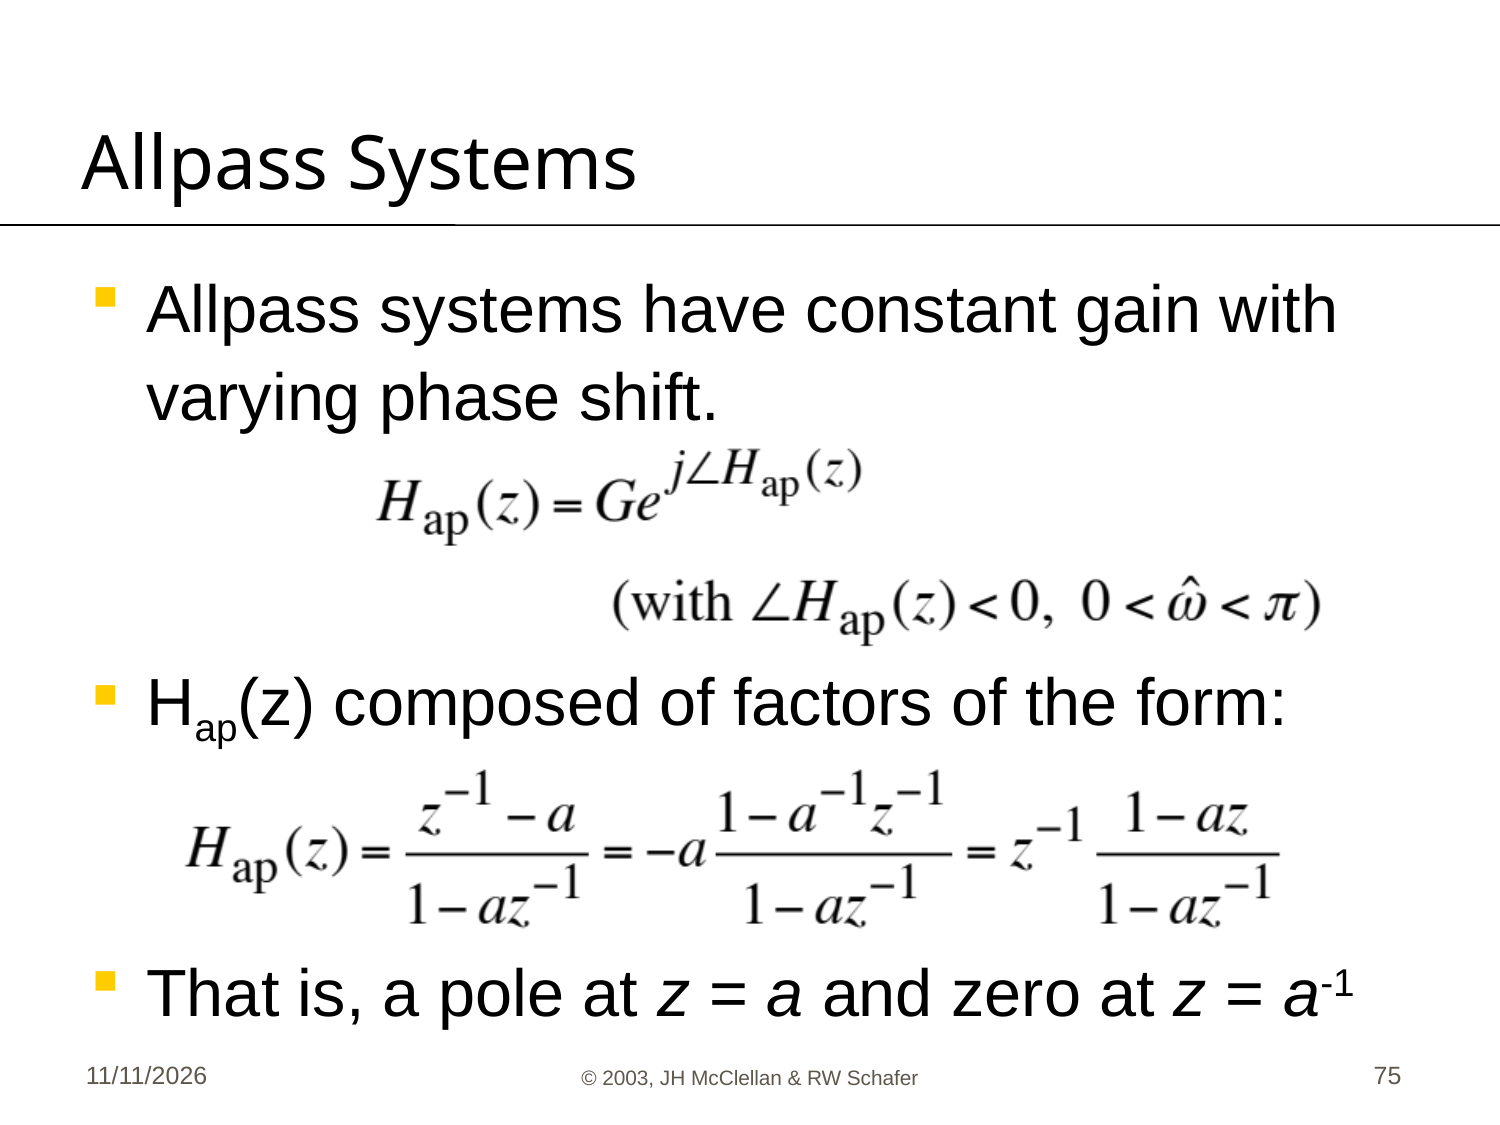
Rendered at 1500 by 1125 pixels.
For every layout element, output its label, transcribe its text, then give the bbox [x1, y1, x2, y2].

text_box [181, 762, 1285, 934]
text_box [373, 441, 1323, 649]
slide_number 75 [1103, 1021, 1417, 1098]
footer © 2003, JH McClellan & RW Schafer [512, 1021, 988, 1098]
title Allpass Systems [66, 37, 1342, 213]
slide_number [70, 1021, 384, 1098]
list Allpass systems have constant gain with varying phase shift. Hap(z) composed of factors of the form: That is, a pole at z = a and zero at z = a-1 [75, 249, 1417, 988]
